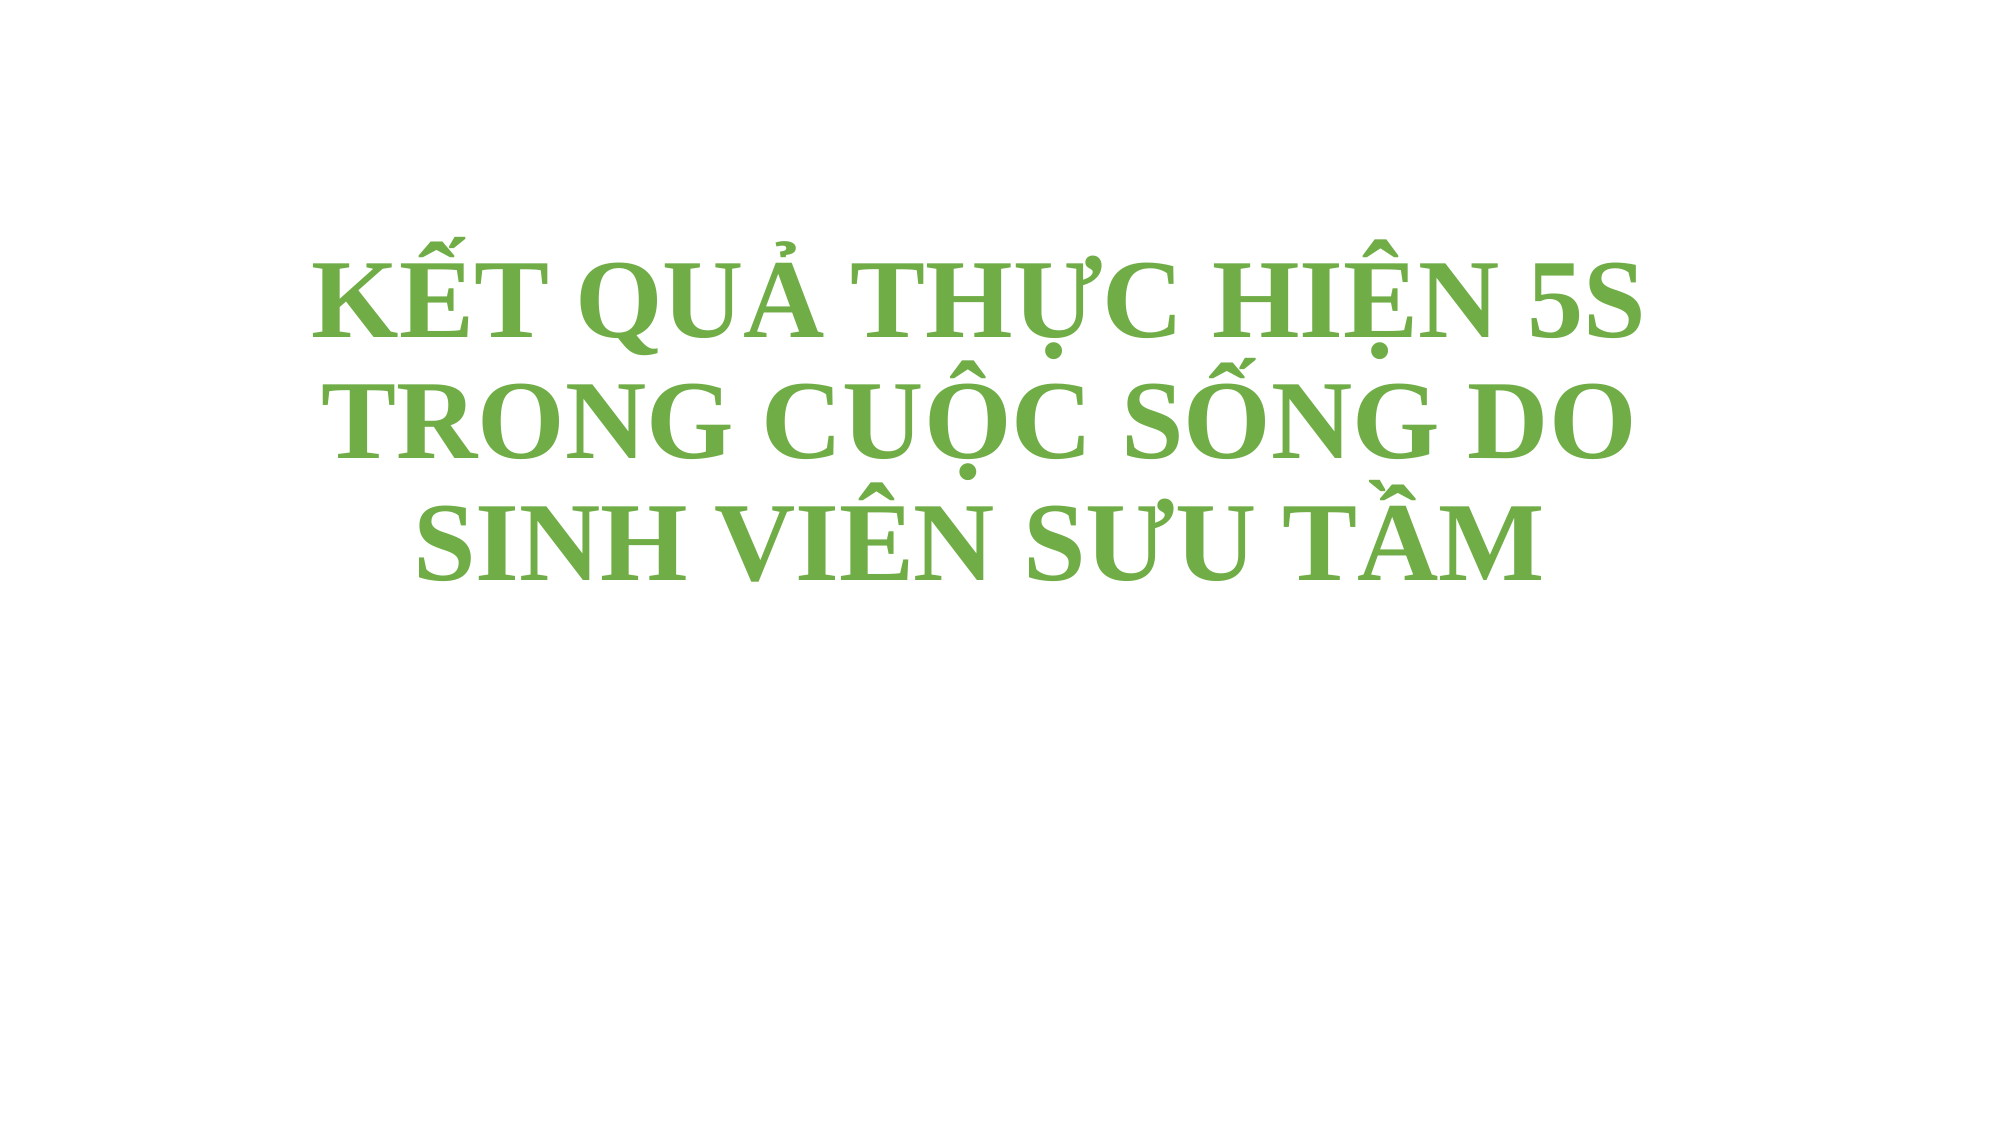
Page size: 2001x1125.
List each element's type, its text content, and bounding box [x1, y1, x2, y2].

title KẾT QUẢ THỰC HIỆN 5S TRONG CUỘC SỐNG DO SINH VIÊN SƯU TẦM [229, 226, 1730, 748]
